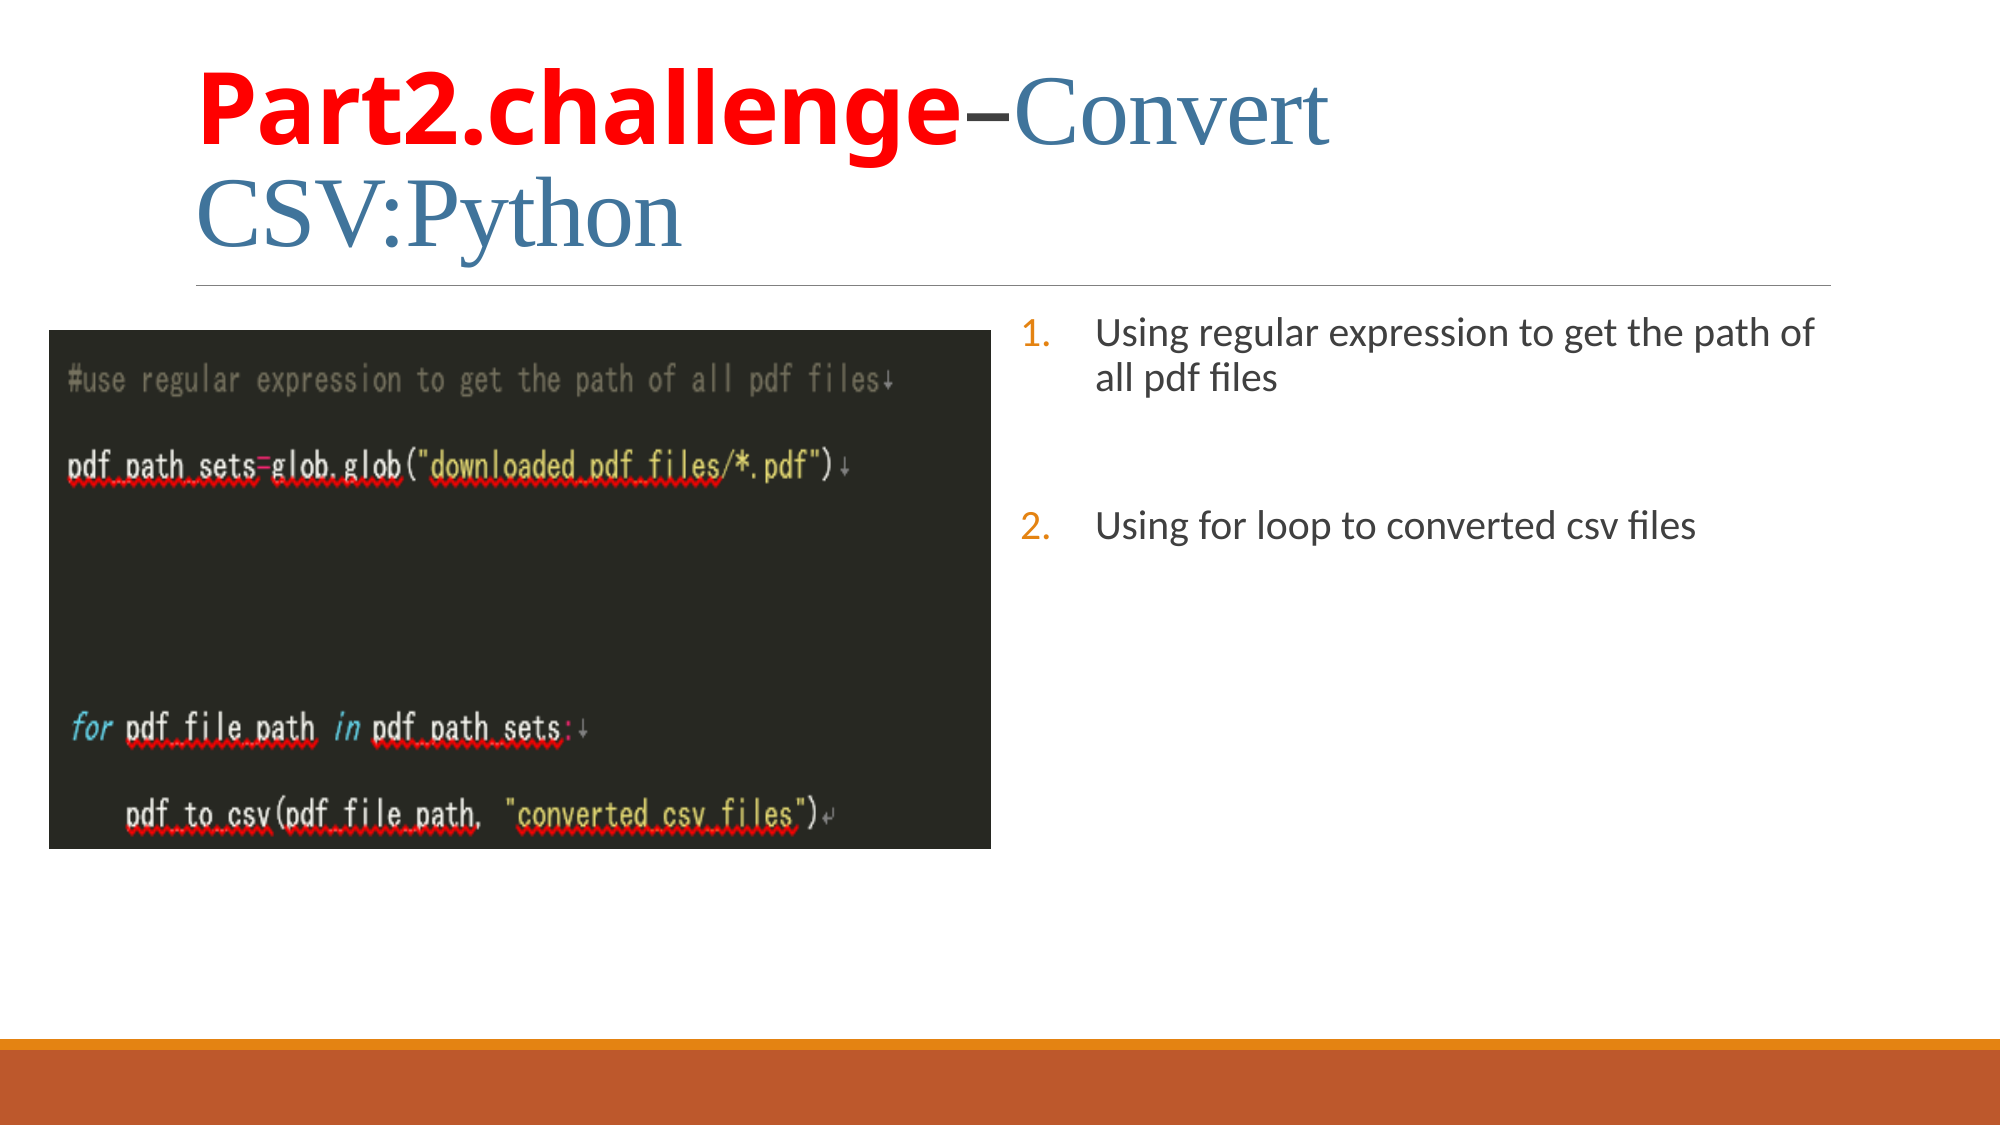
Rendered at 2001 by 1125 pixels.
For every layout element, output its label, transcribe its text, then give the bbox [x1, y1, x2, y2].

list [48, 329, 991, 850]
list Using regular expression to get the path of all pdf files Using for loop to converted csv files [1020, 302, 1830, 963]
title Part2.challenge–Convert CSV:Python [180, 47, 1830, 275]
